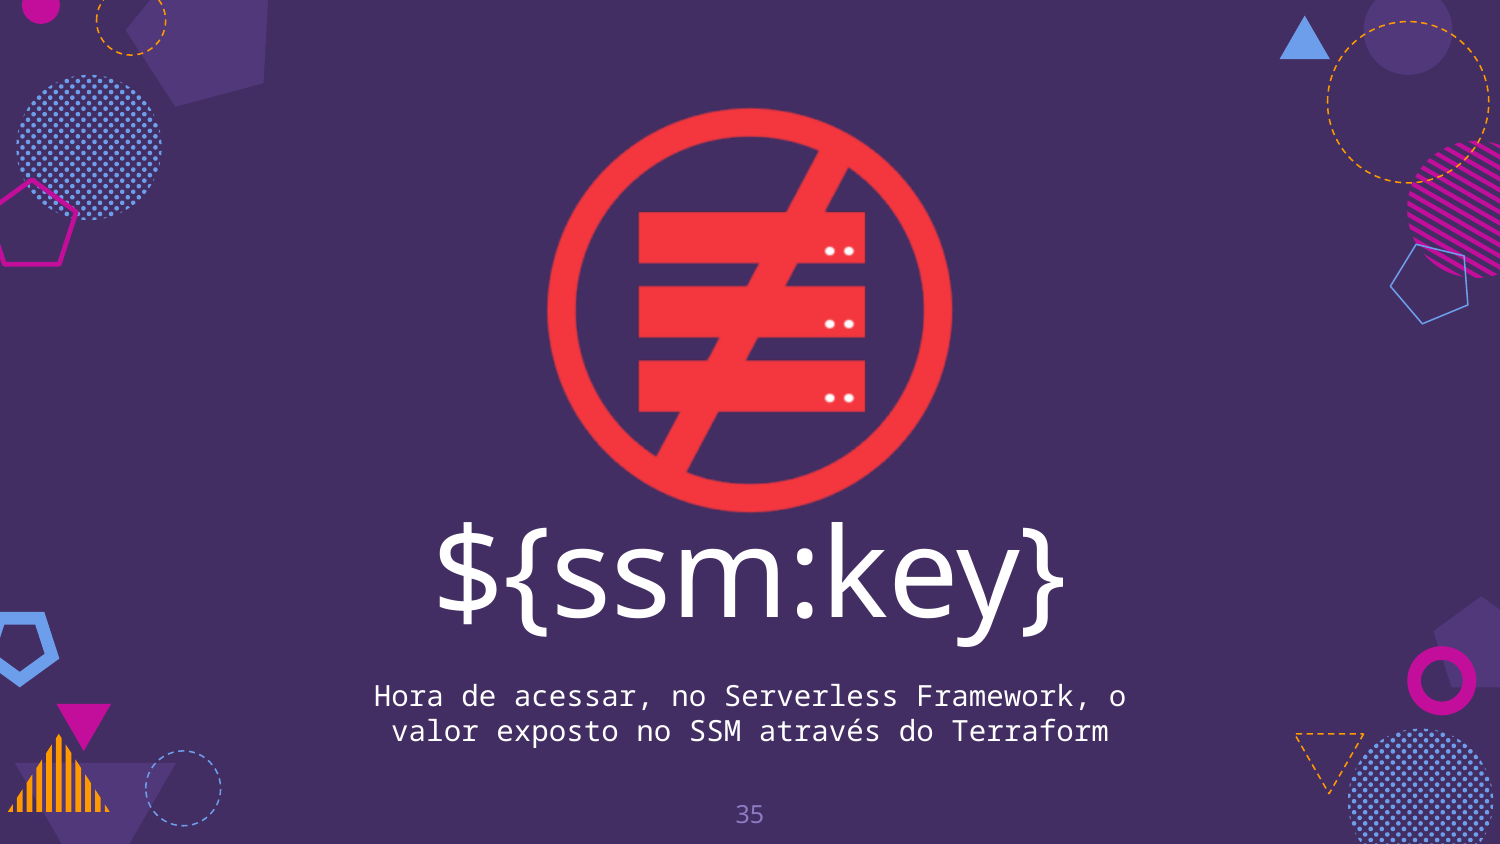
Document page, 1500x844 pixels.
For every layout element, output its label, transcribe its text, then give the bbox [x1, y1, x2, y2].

subtitle Hora de acessar, no Serverless Framework, o valor exposto no SSM através do Terraform [346, 662, 1154, 792]
picture [538, 99, 962, 522]
slide_number ‹#› [705, 783, 795, 844]
title ${ssm:key} [0, 472, 1500, 663]
